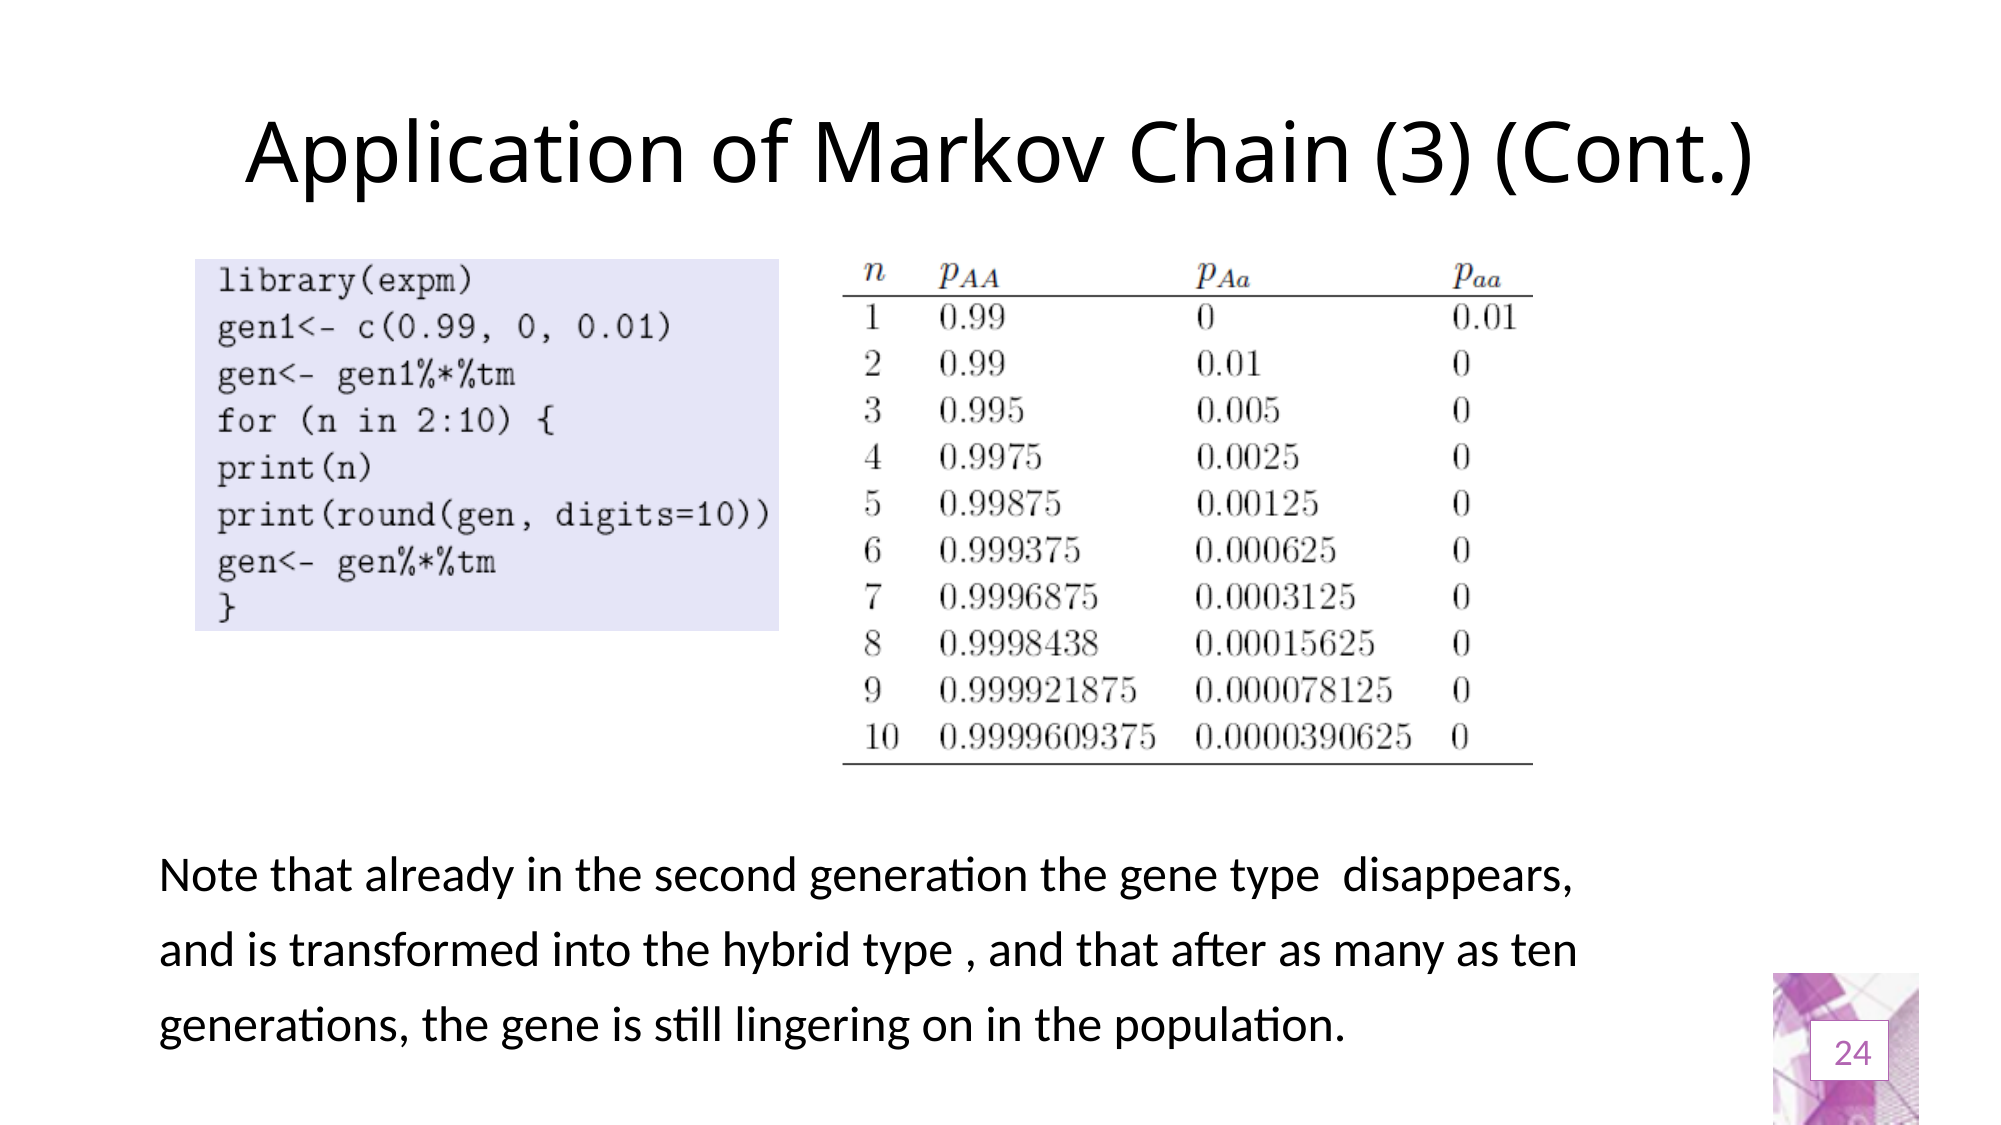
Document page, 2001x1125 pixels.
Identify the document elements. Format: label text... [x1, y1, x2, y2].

picture [1773, 973, 1919, 1125]
picture [195, 259, 779, 631]
picture [830, 236, 1533, 770]
title Application of Markov Chain (3) (Cont.) [195, 39, 1805, 209]
